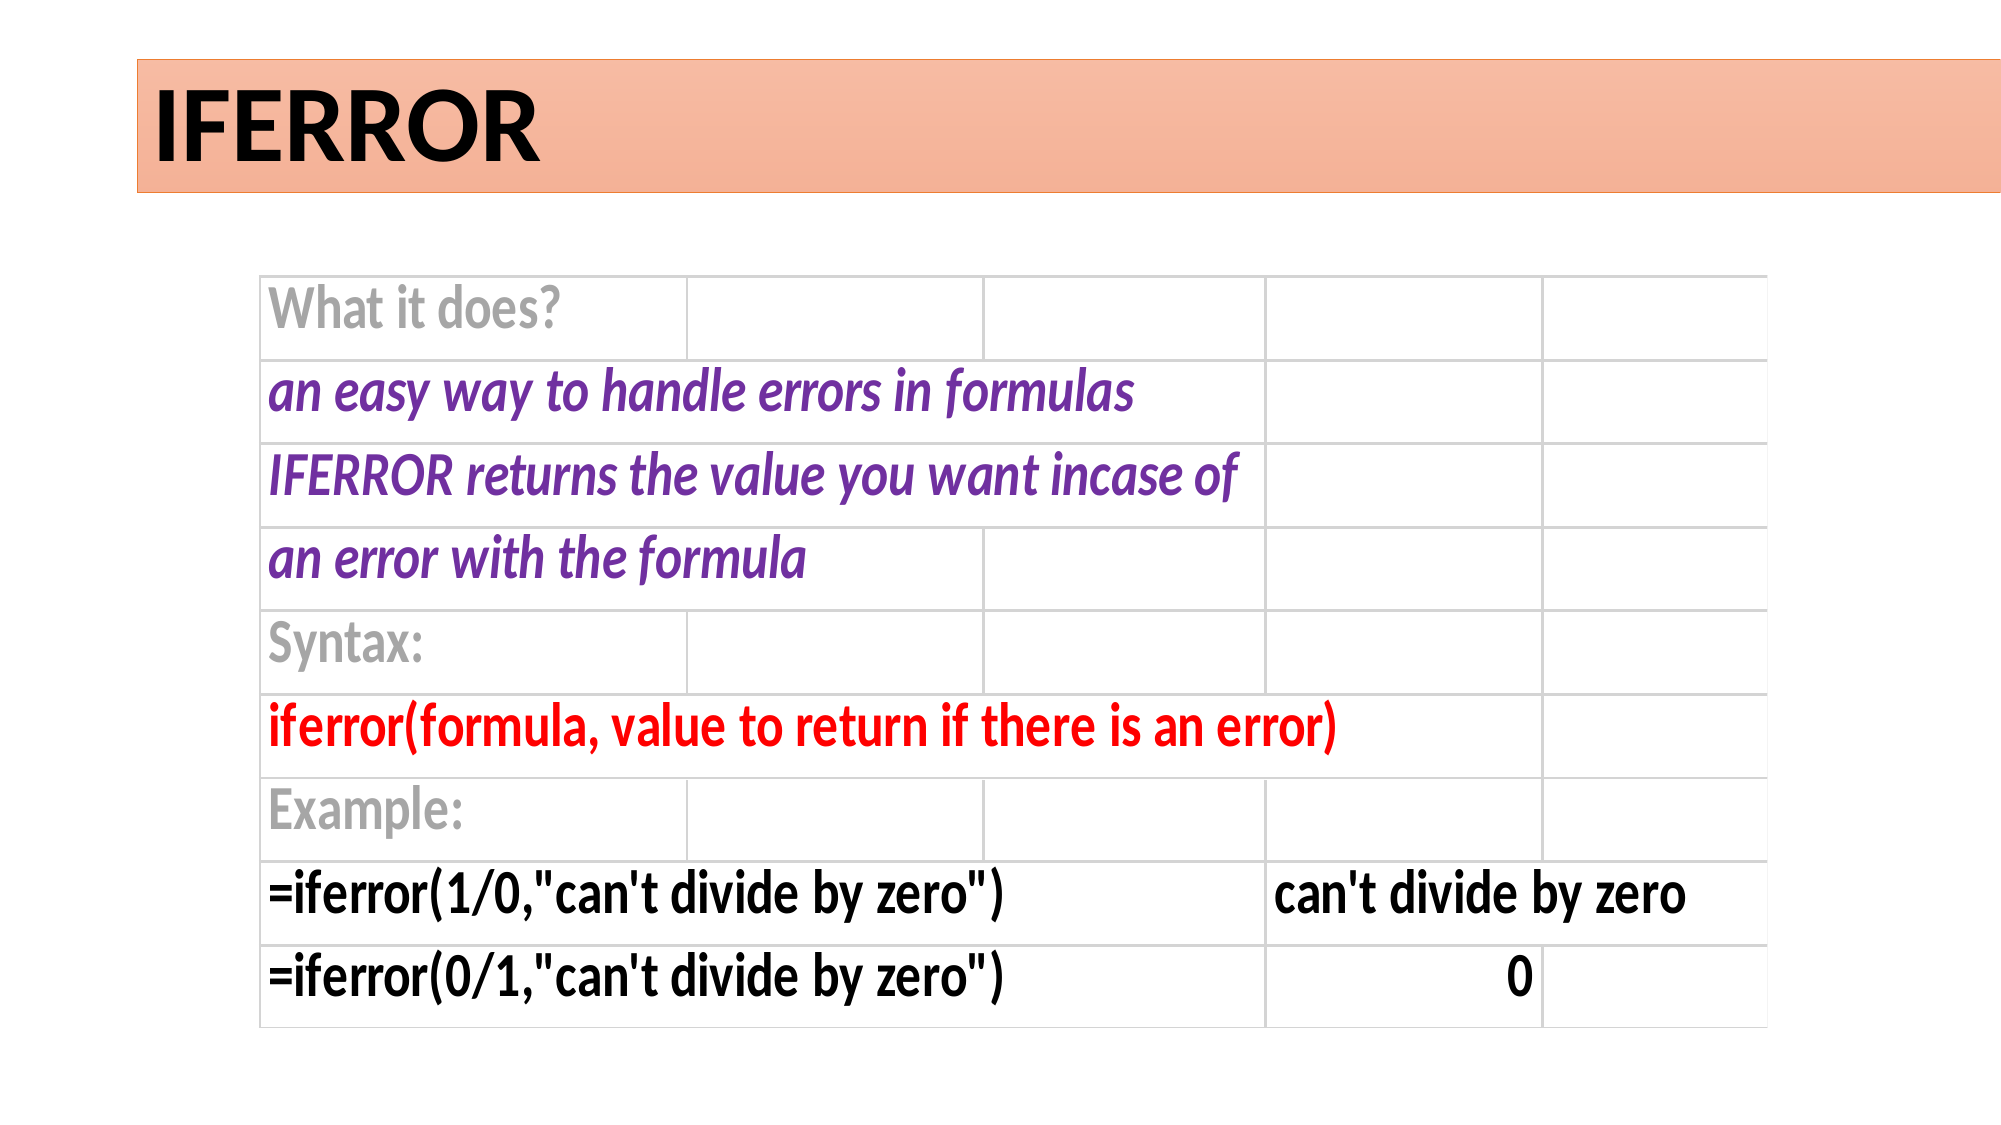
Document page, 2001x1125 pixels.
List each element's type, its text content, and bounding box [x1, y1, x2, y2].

title IFERROR [137, 59, 2000, 193]
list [258, 274, 1770, 1031]
